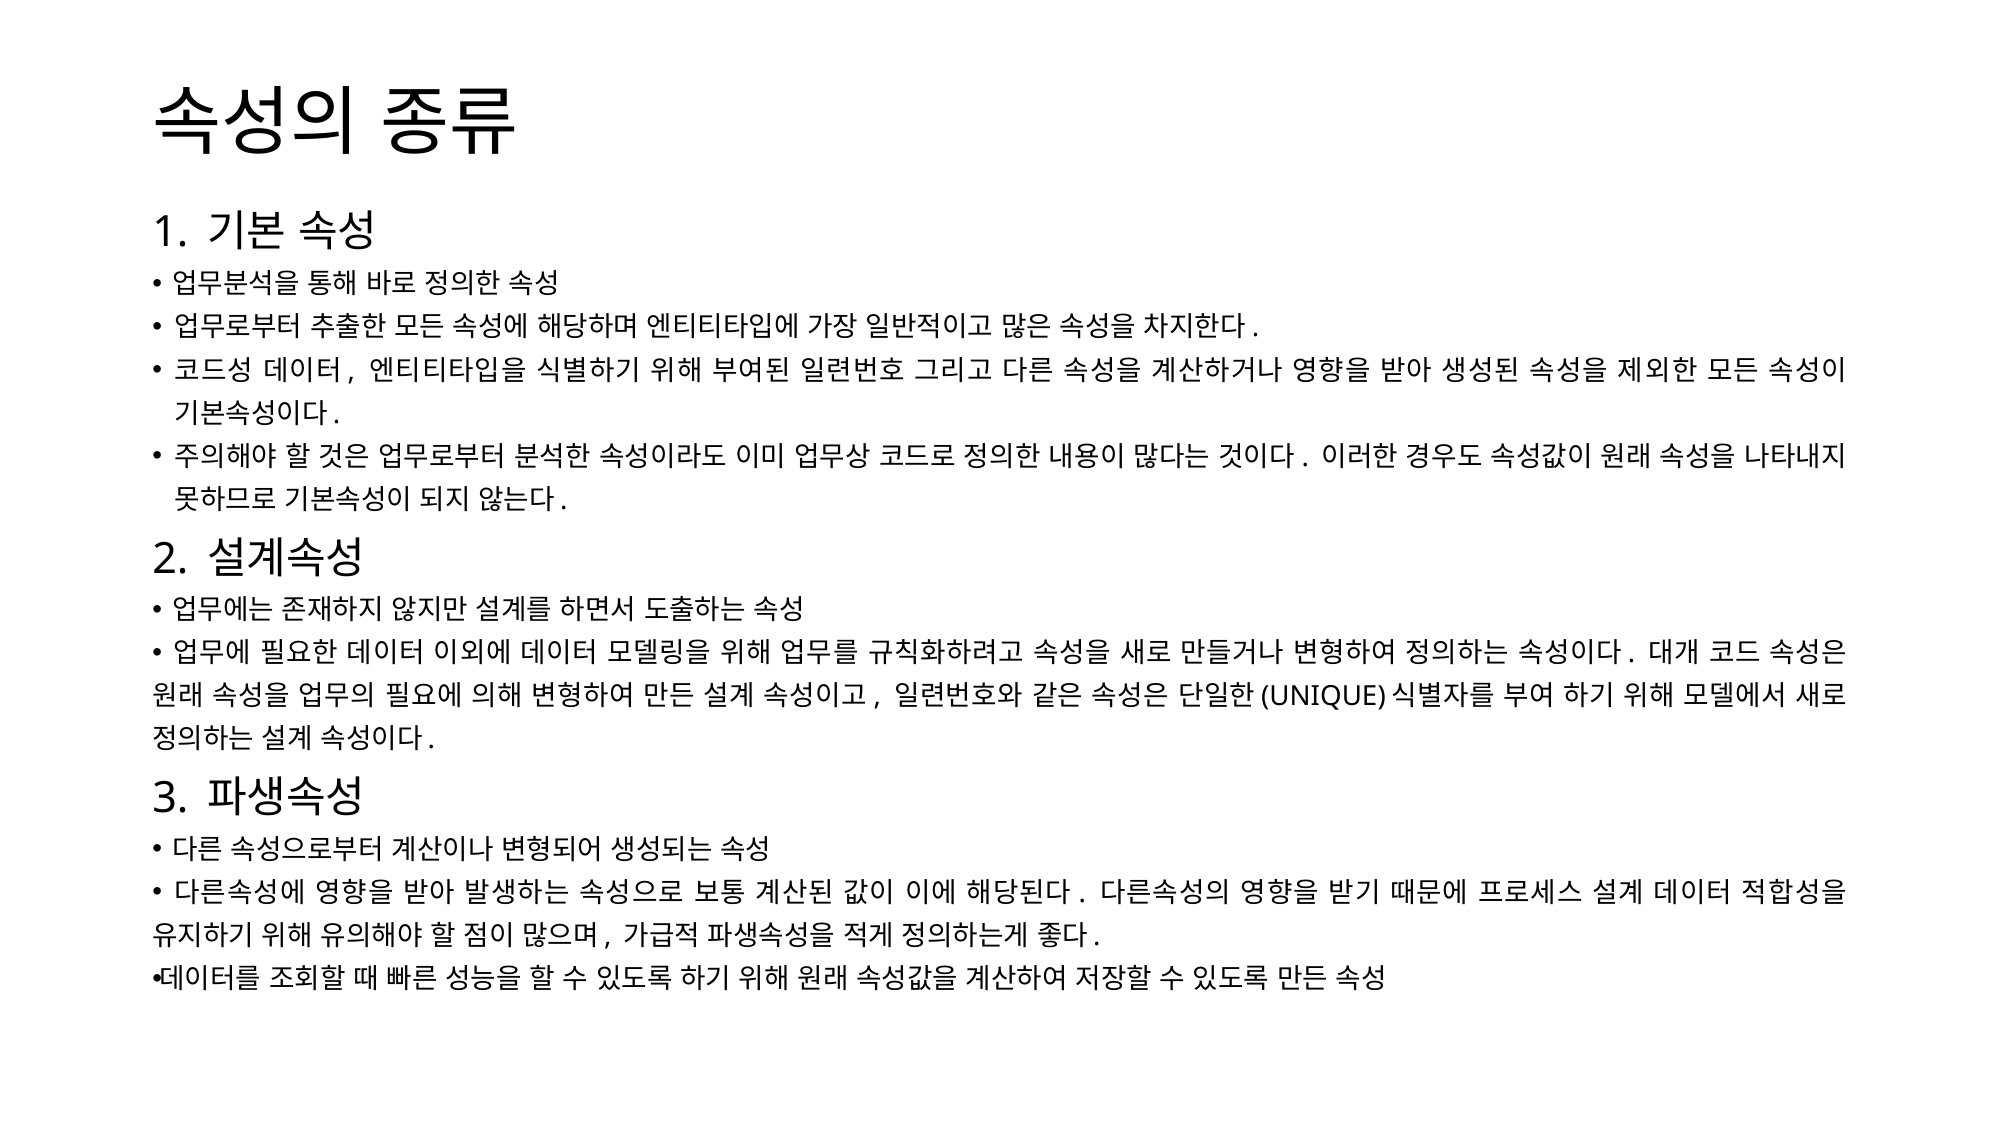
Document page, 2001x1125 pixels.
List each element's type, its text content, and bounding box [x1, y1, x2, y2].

list 1. 기본 속성 업무분석을 통해 바로 정의한 속성 업무로부터 추출한 모든 속성에 해당하며 엔티티타입에 가장 일반적이고 많은 속성을 차지한다. 코드성 데이터, 엔티티타입을 식별하기 위해 부여된 일련번호 그리고 다른 속성을 계산하거나 영향을 받아 생성된 속성을 제외한 모든 속성이 기본속성이다. 주의해야 할 것은 업무로부터 분석한 속성이라도 이미 업무상 코드로 정의한 내용이 많다는 것이다. 이러한 경우도 속성값이 원래 속성을 나타내지 못하므로 기본속성이 되지 않는다. 2. 설계속성 업무에는 존재하지 않지만 설계를 하면서 도출하는 속성 업무에 필요한 데이터 이외에 데이터 모델링을 위해 업무를 규칙화하려고 속성을 새로 만들거나 변형하여 정의하는 속성이다. 대개 코드 속성은 원래 속성을 업무의 필요에 의해 변형하여 만든 설계 속성이고, 일련번호와 같은 속성은 단일한(UNIQUE)식별자를 부여 하기 위해 모델에서 새로 정의하는 설계 속성이다. 3. 파생속성 다른 속성으로부터 계산이나 변형되어 생성되는 속성 다른속성에 영향을 받아 발생하는 속성으로 보통 계산된 값이 이에 해당된다. 다른속성의 영향을 받기 때문에 프로세스 설계 데이터 적합성을 유지하기 위해 유의해야 할 점이 많으며, 가급적 파생속성을 적게 정의하는게 좋다. 데이터를 조회할 때 빠른 성능을 할 수 있도록 하기 위해 원래 속성값을 계산하여 저장할 수 있도록 만든 속성 [137, 202, 1863, 1014]
title 속성의 종류 [137, 59, 1863, 189]
